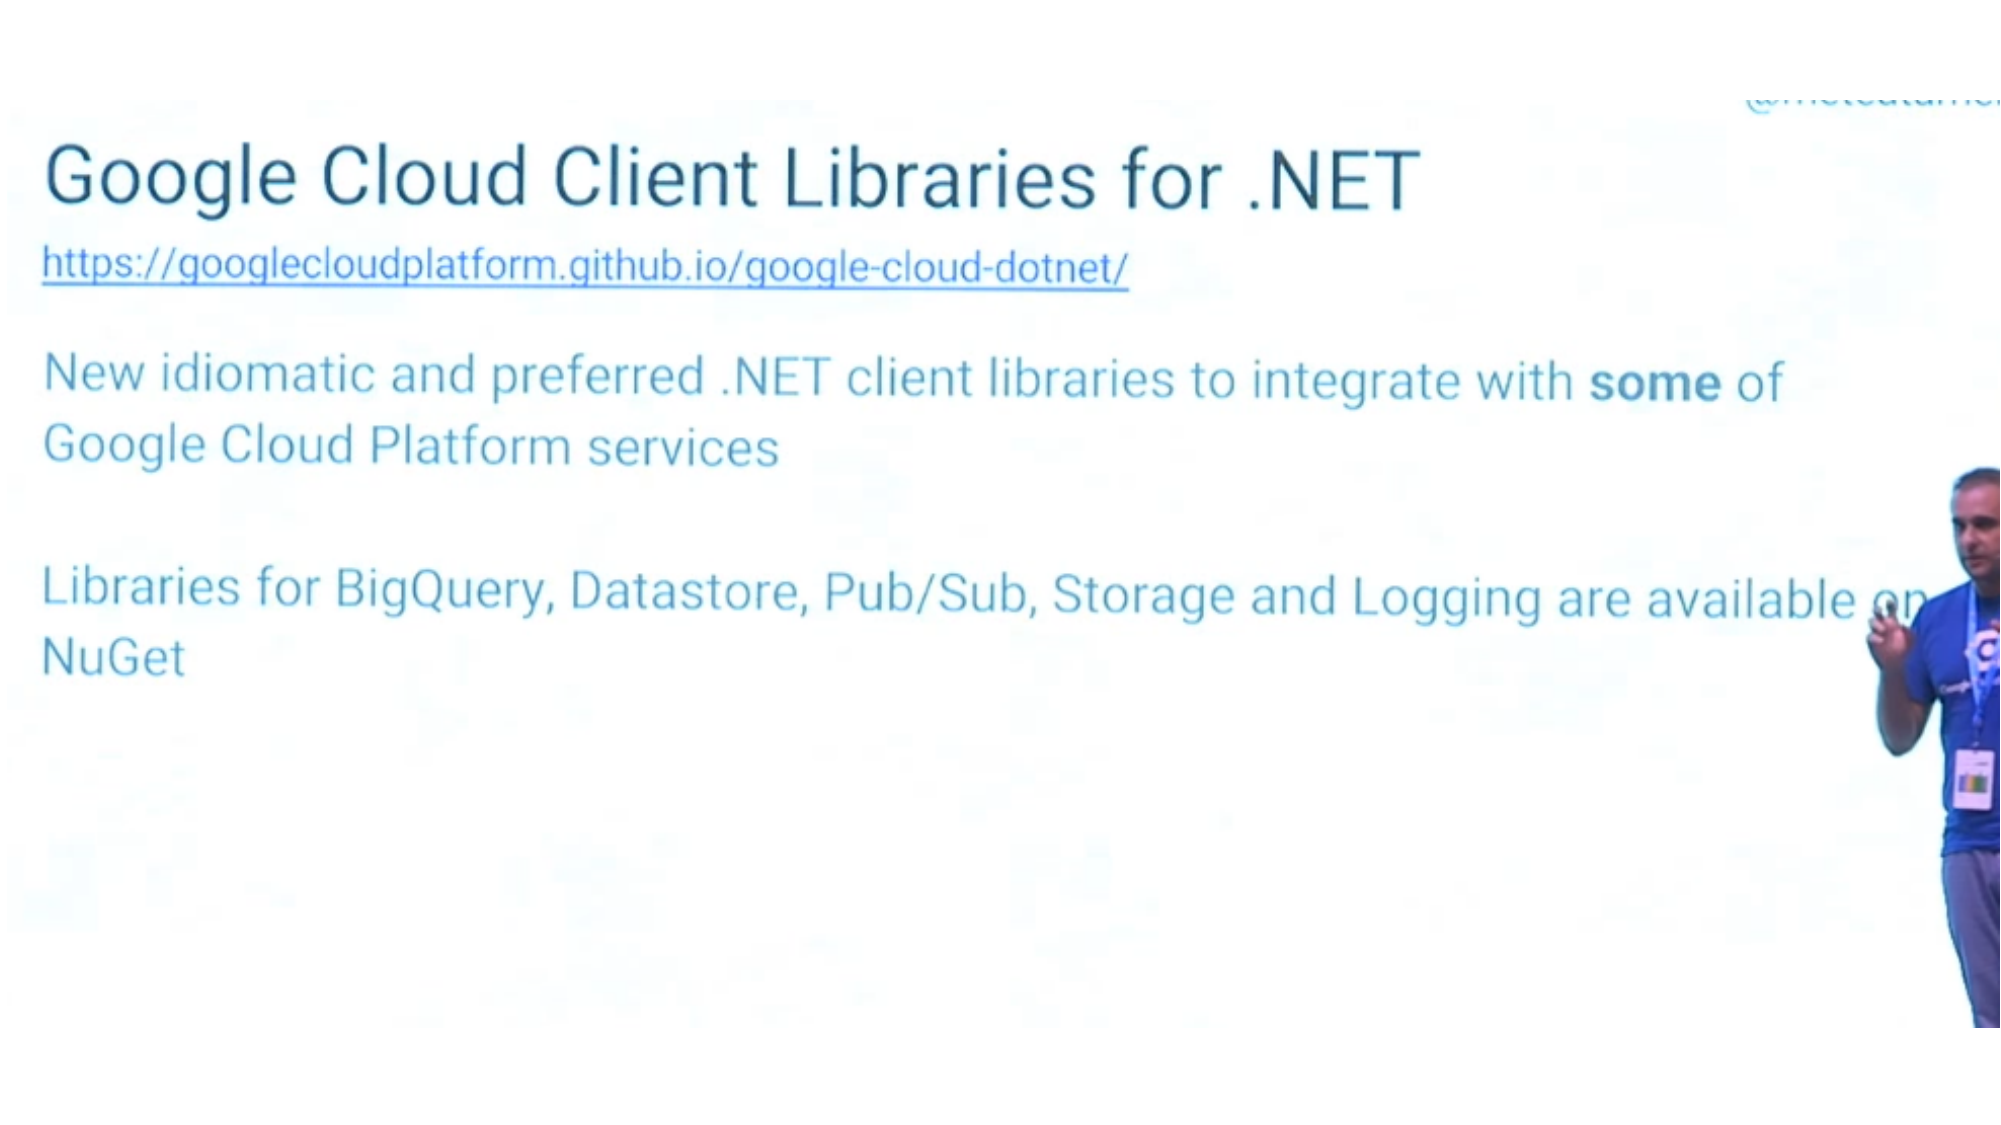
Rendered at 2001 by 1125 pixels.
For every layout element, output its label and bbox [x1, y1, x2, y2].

picture [7, 100, 2000, 1028]
